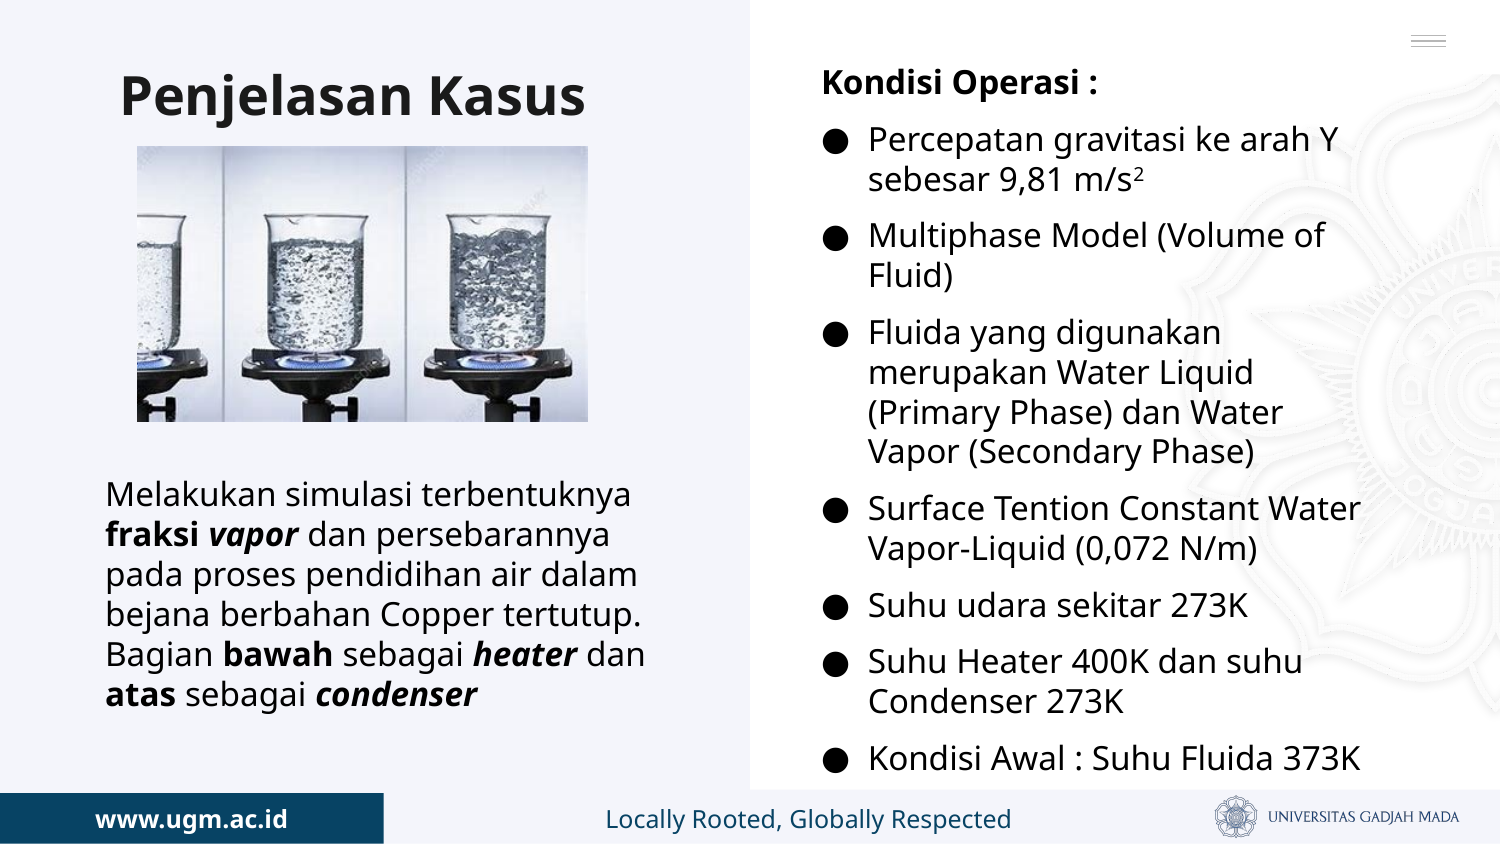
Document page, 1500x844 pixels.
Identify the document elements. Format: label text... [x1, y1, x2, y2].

list Kondisi Operasi : Percepatan gravitasi ke arah Y sebesar 9,81 m/s2 Multiphase Model (Volume of Fluid) Fluida yang digunakan merupakan Water Liquid (Primary Phase) dan Water Vapor (Secondary Phase) Surface Tention Constant Water Vapor-Liquid (0,072 N/m) Suhu udara sekitar 273K Suhu Heater 400K dan suhu Condenser 273K Kondisi Awal : Suhu Fluida 373K [806, 46, 1395, 822]
subtitle Melakukan simulasi terbentuknya fraksi vapor dan persebarannya pada proses pendidihan air dalam bejana berbahan Copper tertutup. Bagian bawah sebagai heater dan atas sebagai condenser [90, 458, 680, 718]
picture [136, 146, 588, 423]
title Penjelasan Kasus [104, 46, 646, 170]
picture [1174, 779, 1500, 844]
